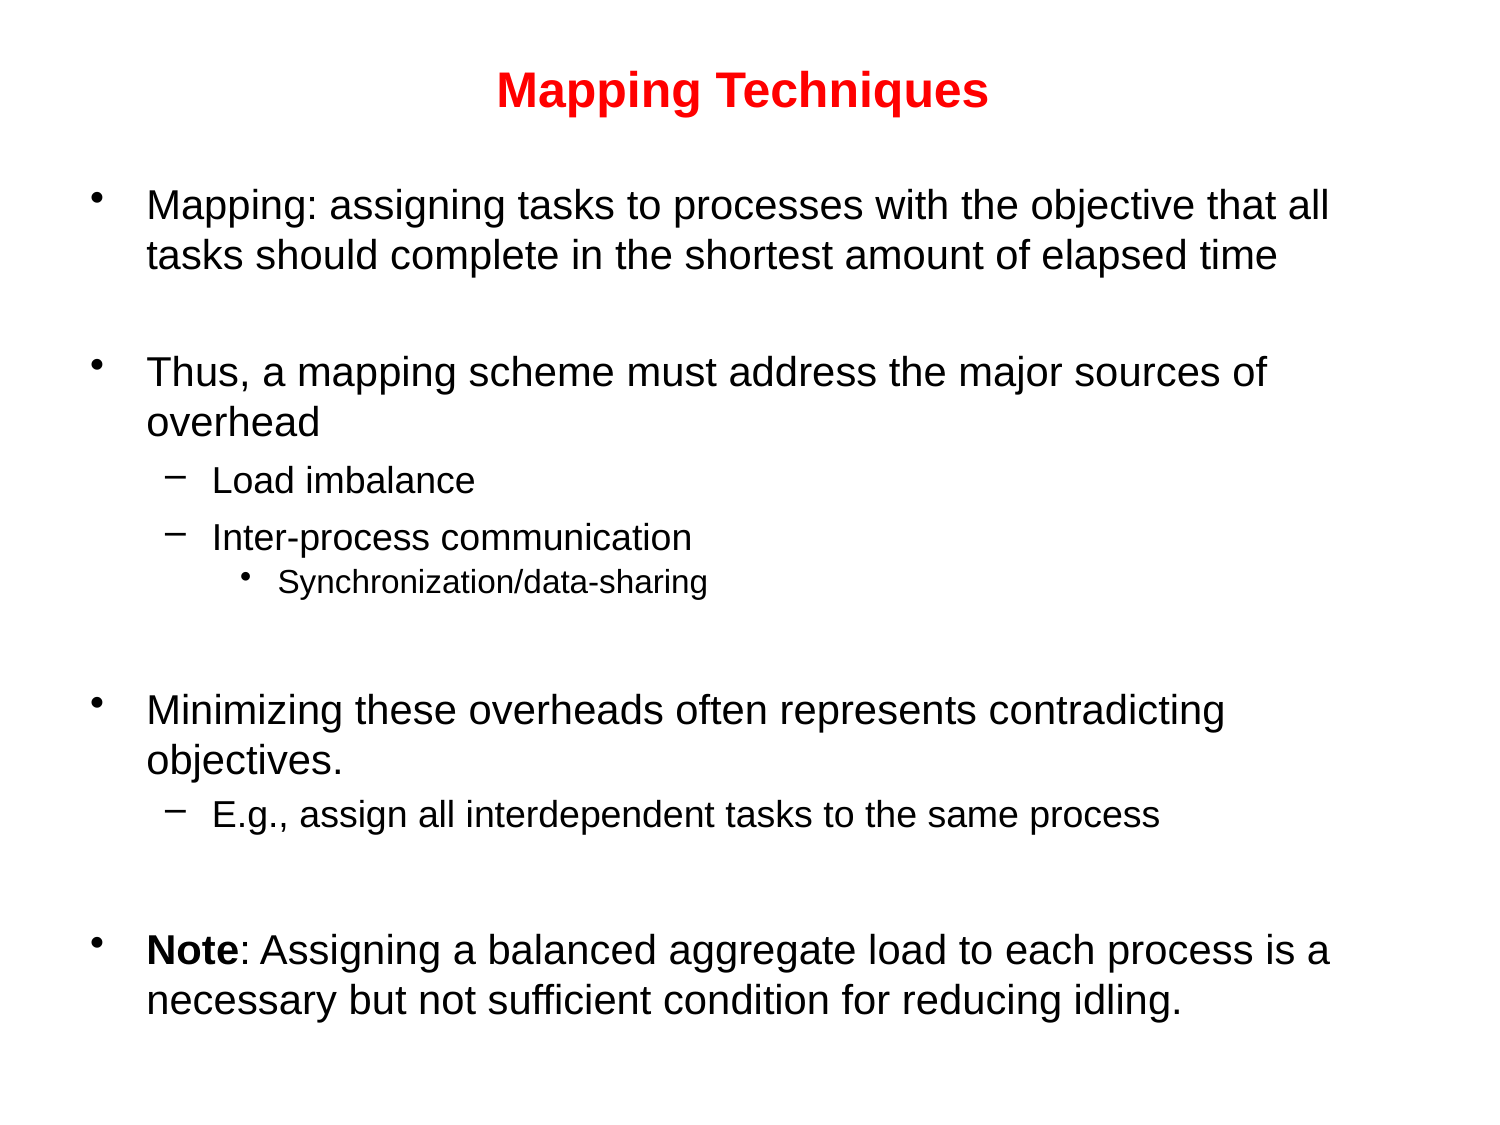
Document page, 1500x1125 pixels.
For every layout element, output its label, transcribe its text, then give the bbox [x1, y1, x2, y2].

title Mapping Techniques [74, 12, 1426, 163]
list Mapping: assigning tasks to processes with the objective that all tasks should complete in the shortest amount of elapsed time Thus, a mapping scheme must address the major sources of overhead Load imbalance Inter-process communication Synchronization/data-sharing Minimizing these overheads often represents contradicting objectives. E.g., assign all interdependent tasks to the same process Note: Assigning a balanced aggregate load to each process is a necessary but not sufficient condition for reducing idling. [74, 169, 1426, 1026]
